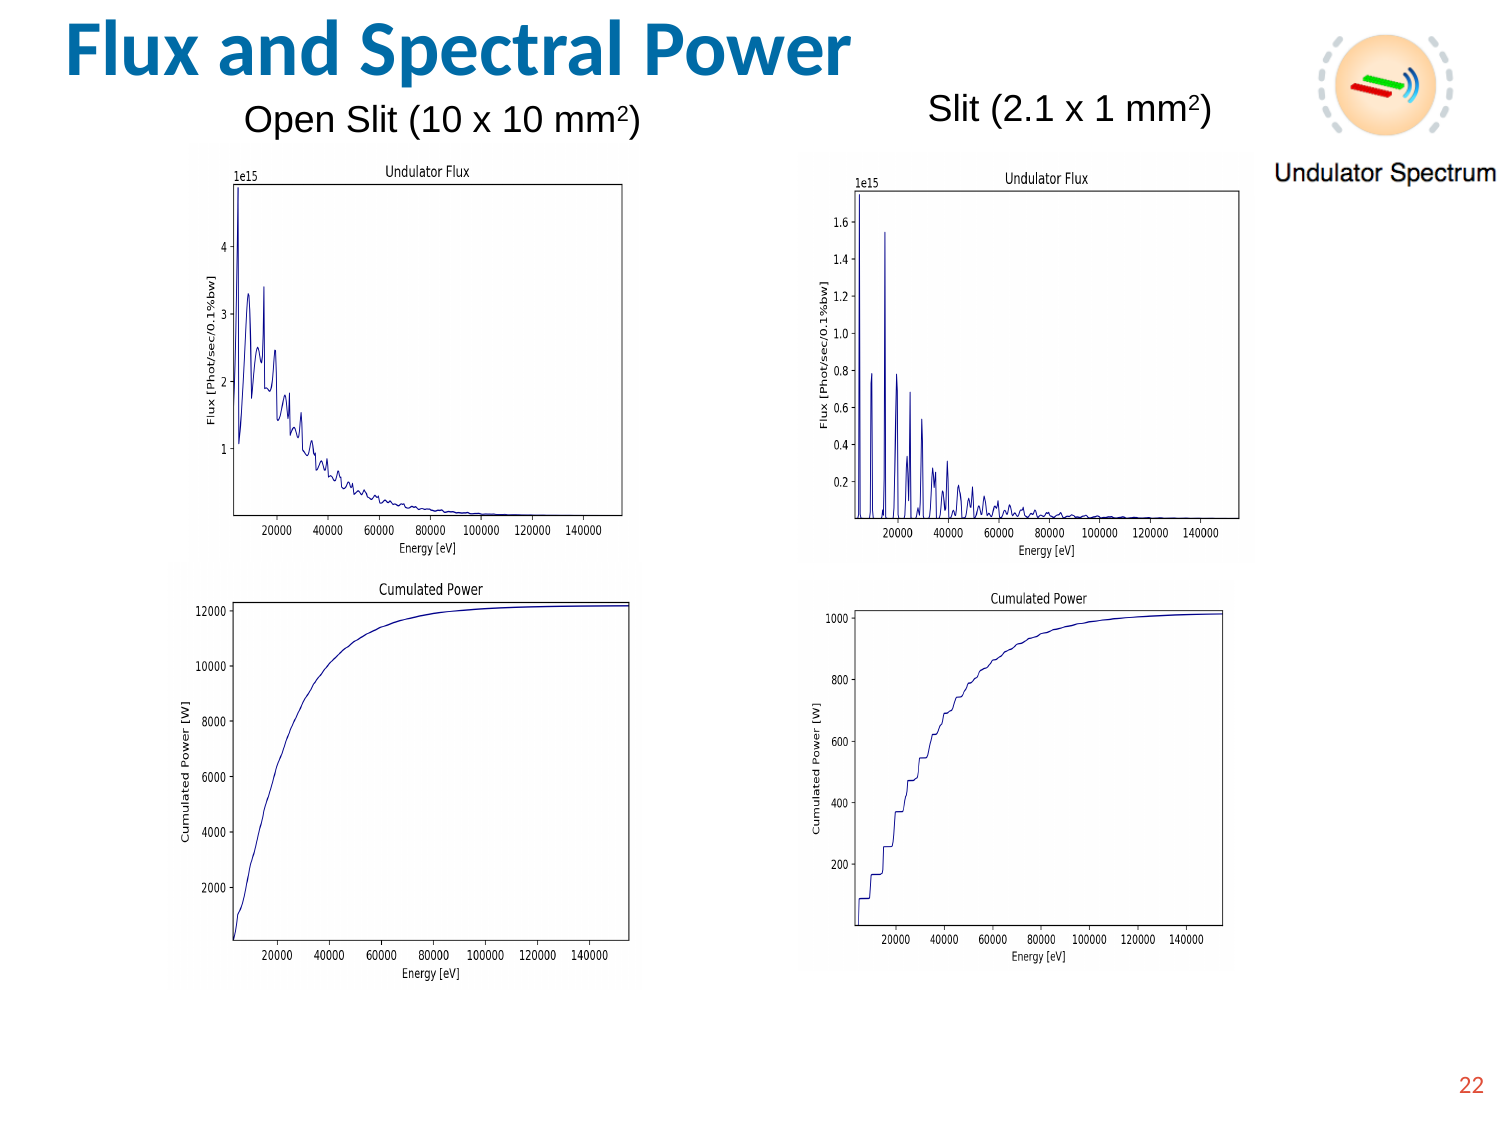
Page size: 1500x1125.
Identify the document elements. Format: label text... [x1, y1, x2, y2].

text_box 22 [1438, 1056, 1500, 1118]
text_box Slit (2.1 x 1 mm2) [902, 76, 1228, 136]
picture [797, 11, 1500, 564]
picture [167, 143, 642, 990]
text_box Open Slit (10 x 10 mm2) [229, 88, 657, 148]
text_box Flux and Spectral Power [50, 0, 1206, 188]
picture [798, 580, 1235, 971]
